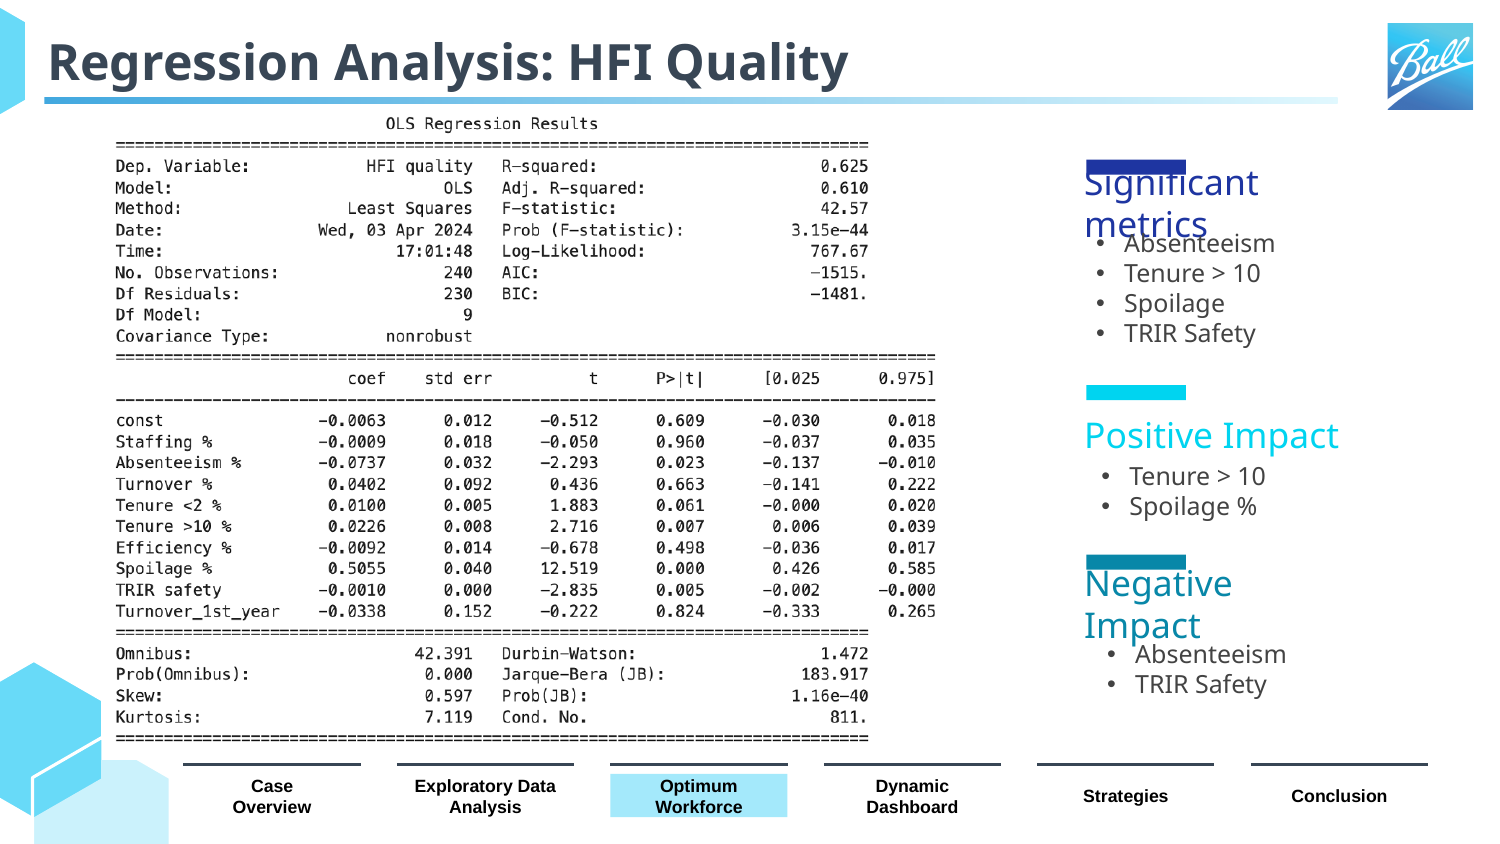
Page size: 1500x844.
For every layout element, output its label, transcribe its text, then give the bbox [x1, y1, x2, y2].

text_box [0, 660, 96, 819]
picture [101, 109, 1071, 761]
text_box [42, 96, 1340, 106]
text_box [1068, 159, 1407, 715]
title Regression Analysis: HFI Quality [32, 26, 1215, 96]
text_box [183, 764, 1429, 818]
picture [1387, 23, 1474, 110]
text_box [0, 5, 27, 117]
text_box [32, 740, 171, 844]
